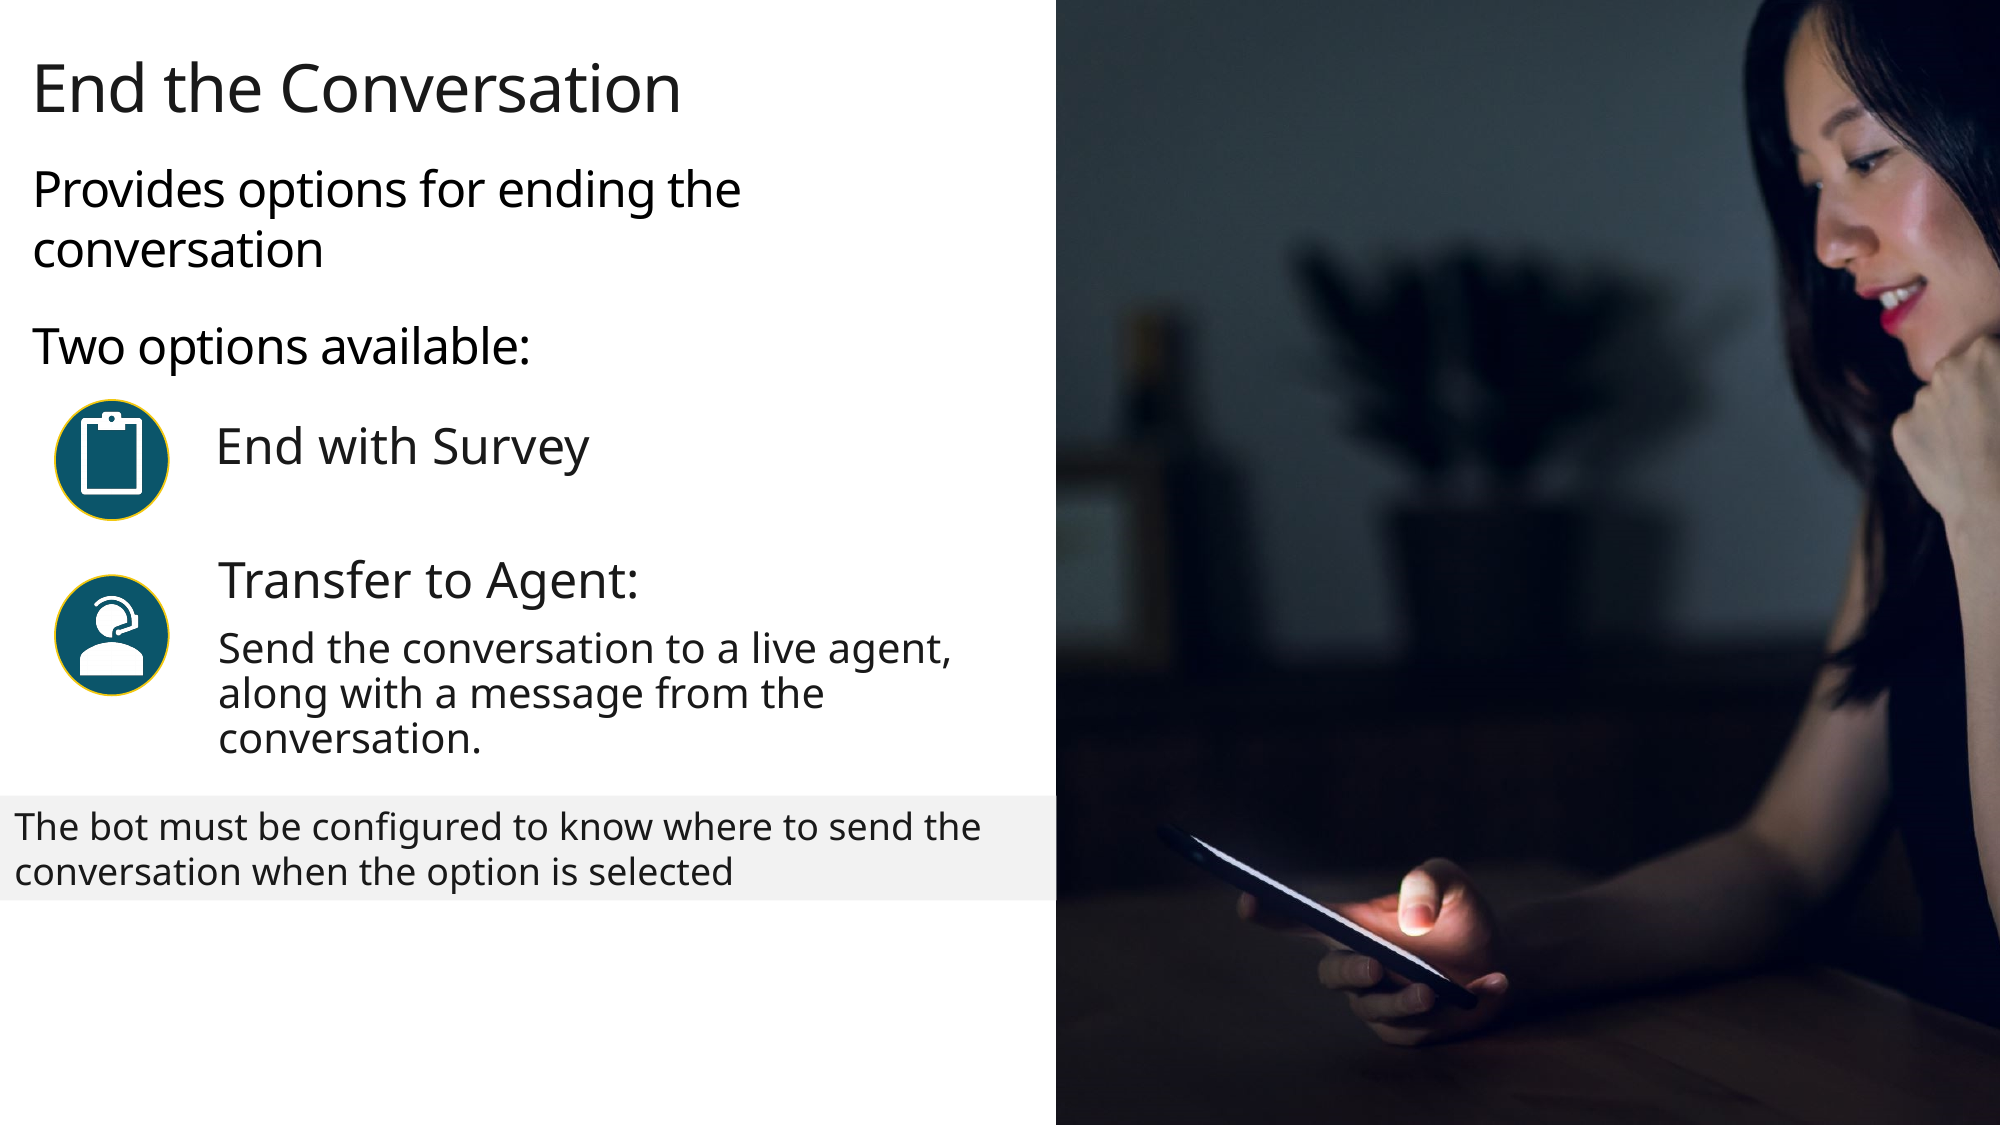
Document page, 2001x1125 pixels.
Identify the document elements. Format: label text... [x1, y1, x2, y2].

text_box End with Survey [193, 389, 923, 508]
text_box Transfer to Agent: Send the conversation to a live agent, along with a message from the conversation. [195, 533, 1048, 754]
list Provides options for ending the conversation Two options available: [32, 142, 798, 736]
title End the Conversation [31, 31, 1056, 143]
picture [1056, 0, 2000, 1125]
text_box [54, 399, 169, 696]
text_box The bot must be configured to know where to send the conversation when the option is selected [0, 795, 1056, 901]
